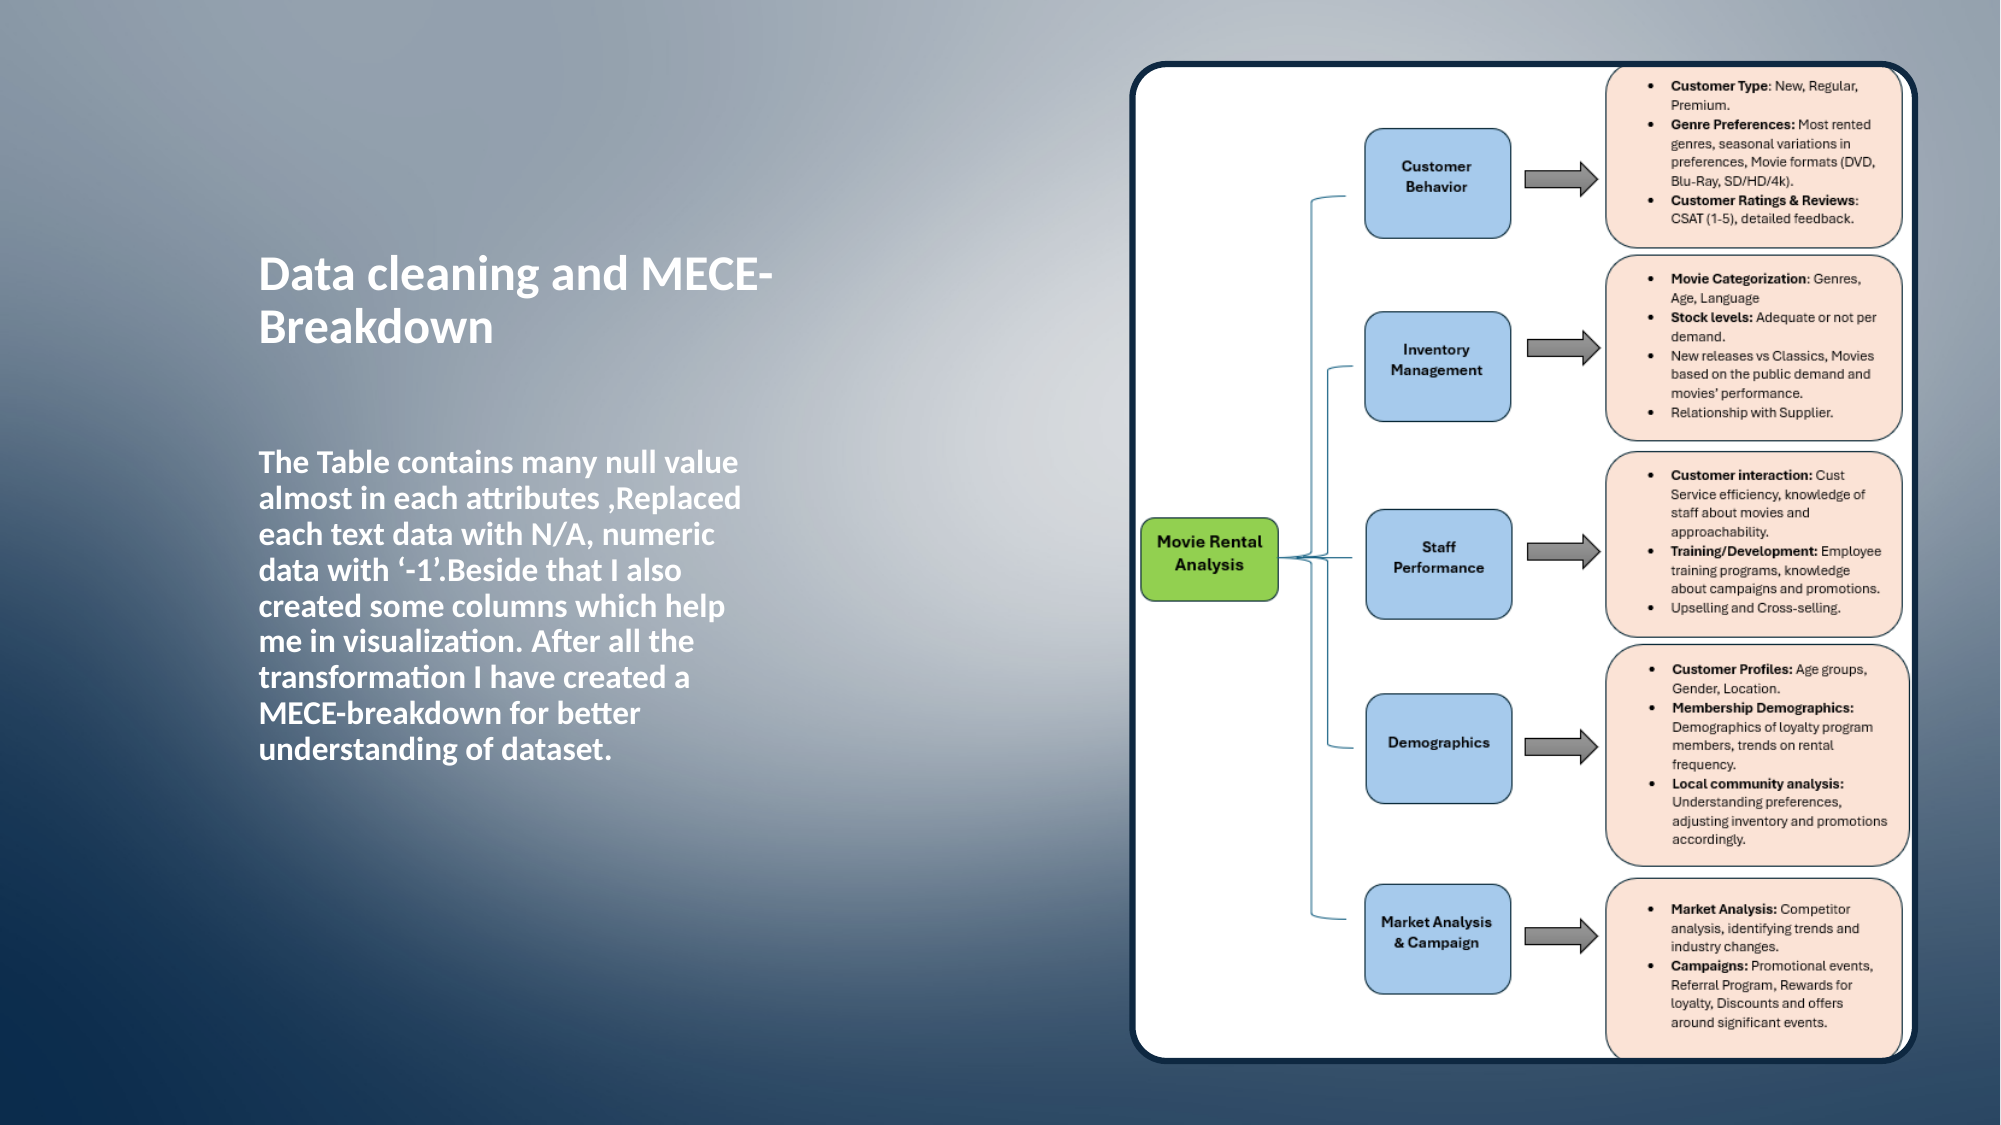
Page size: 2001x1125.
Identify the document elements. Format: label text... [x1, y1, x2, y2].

picture [1131, 63, 1916, 1062]
title Data cleaning and MECE-Breakdown [243, 177, 791, 425]
list The Table contains many null value almost in each attributes ,Replaced each text data with N/A, numeric data with ‘-1’.Beside that I also created some columns which help me in visualization. After all the transformation I have created a MECE-breakdown for better understanding of dataset. [243, 437, 791, 950]
